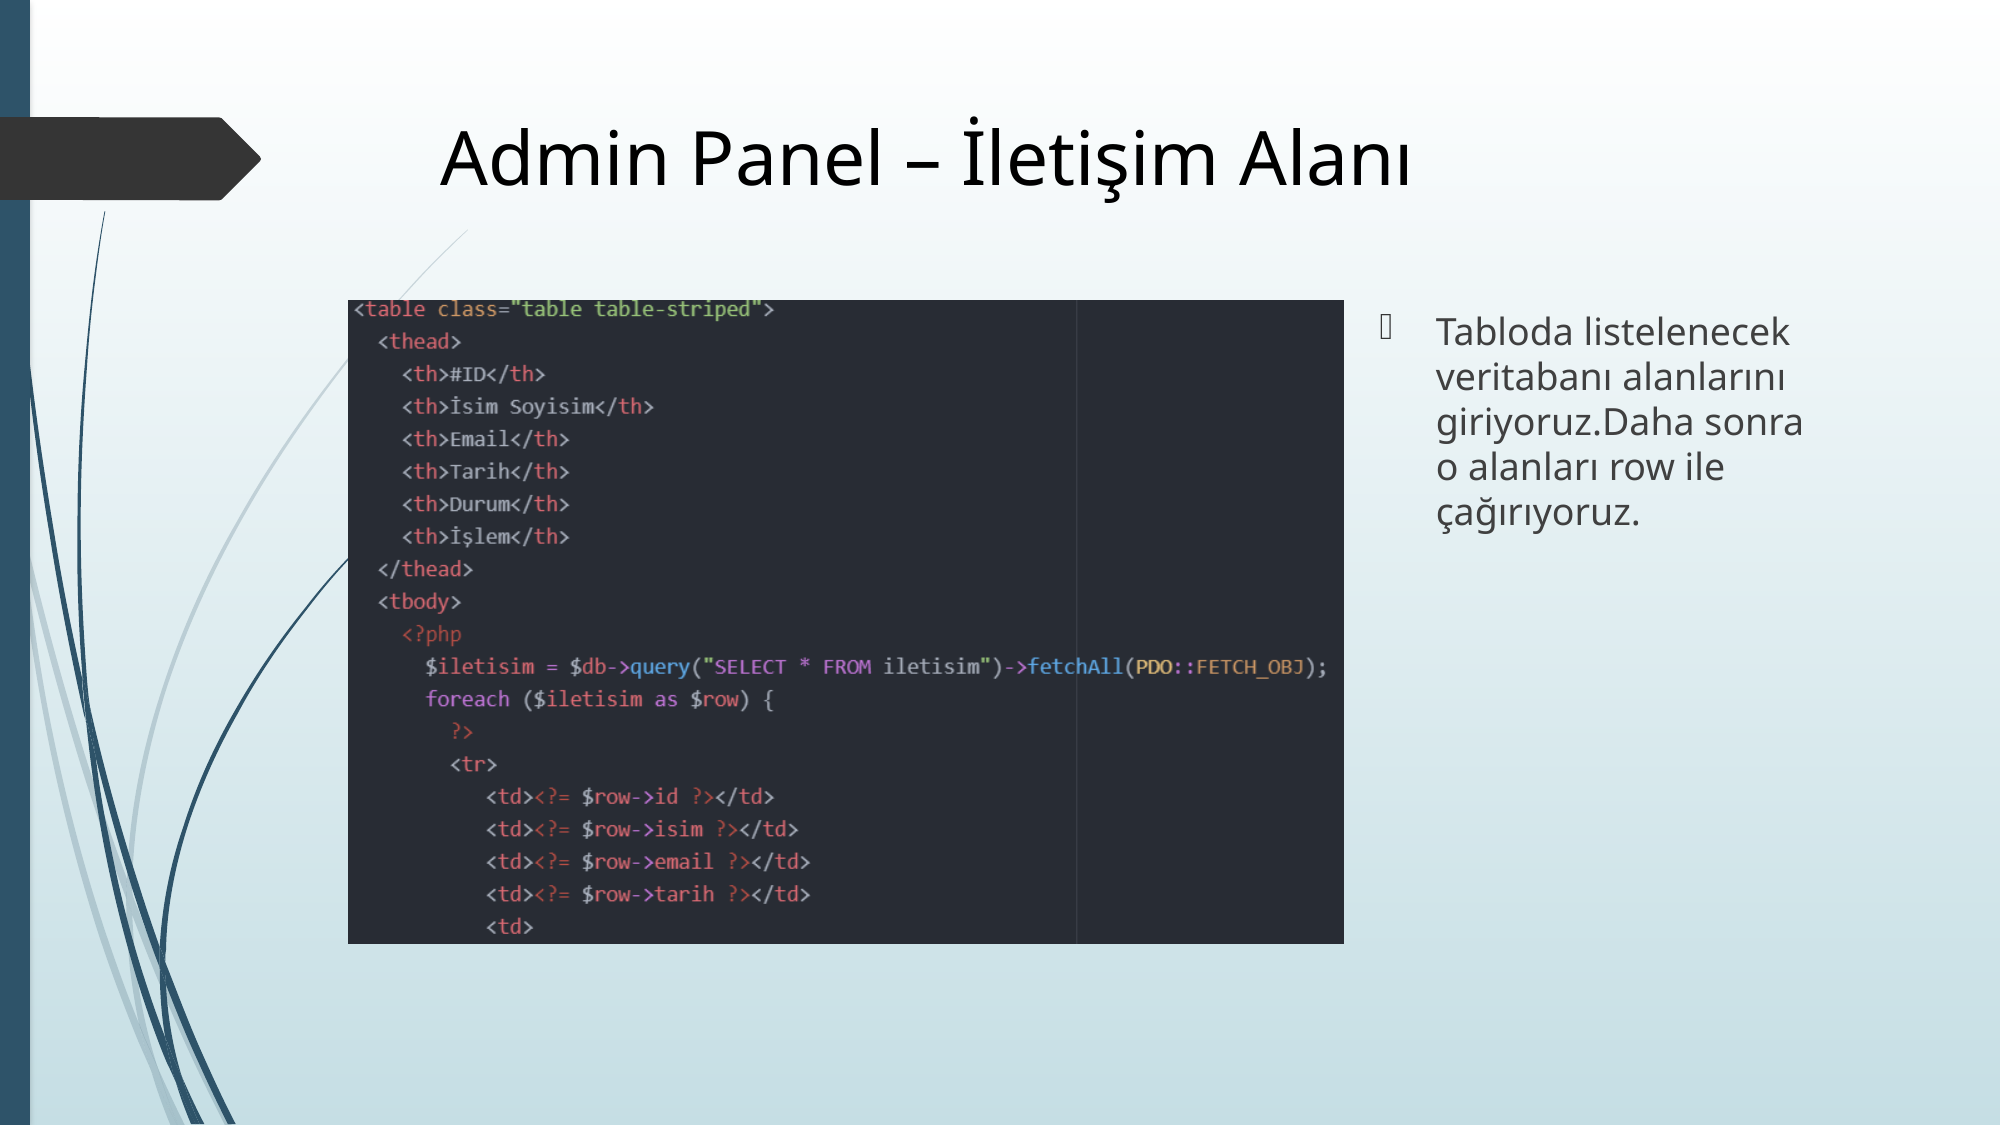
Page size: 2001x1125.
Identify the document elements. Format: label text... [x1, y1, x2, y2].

title Admin Panel – İletişim Alanı [425, 102, 1888, 313]
picture [347, 299, 1344, 945]
list Tabloda listelenecek veritabanı alanlarını giriyoruz.Daha sonra o alanları row ile çağırıyoruz. [1364, 300, 1829, 920]
